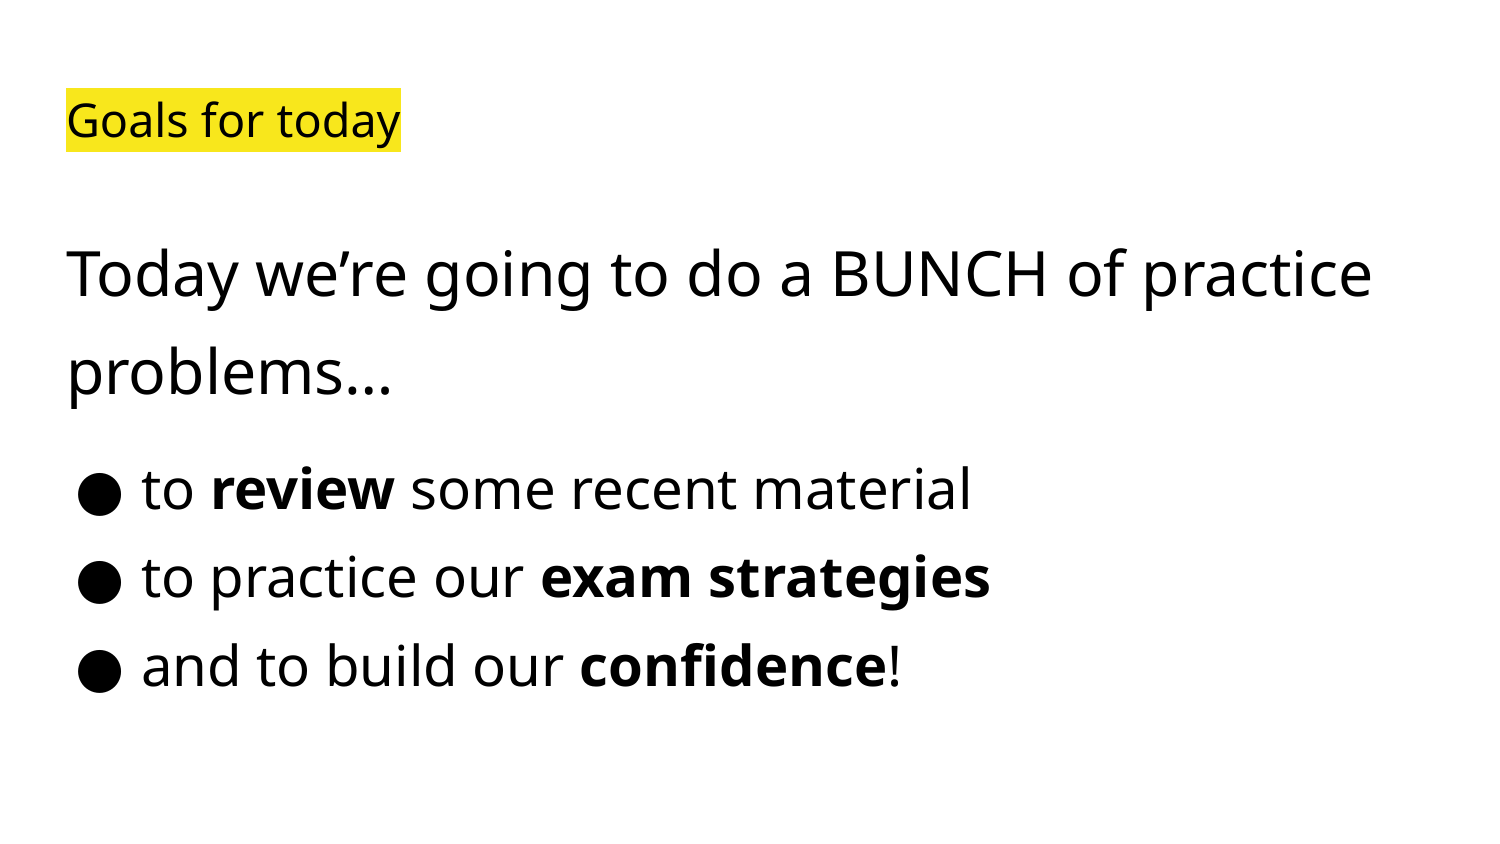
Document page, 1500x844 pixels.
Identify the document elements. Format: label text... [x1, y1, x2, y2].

list Today we’re going to do a BUNCH of practice problems… to review some recent material to practice our exam strategies and to build our confidence! [51, 202, 1449, 750]
title Goals for today [51, 72, 1449, 167]
